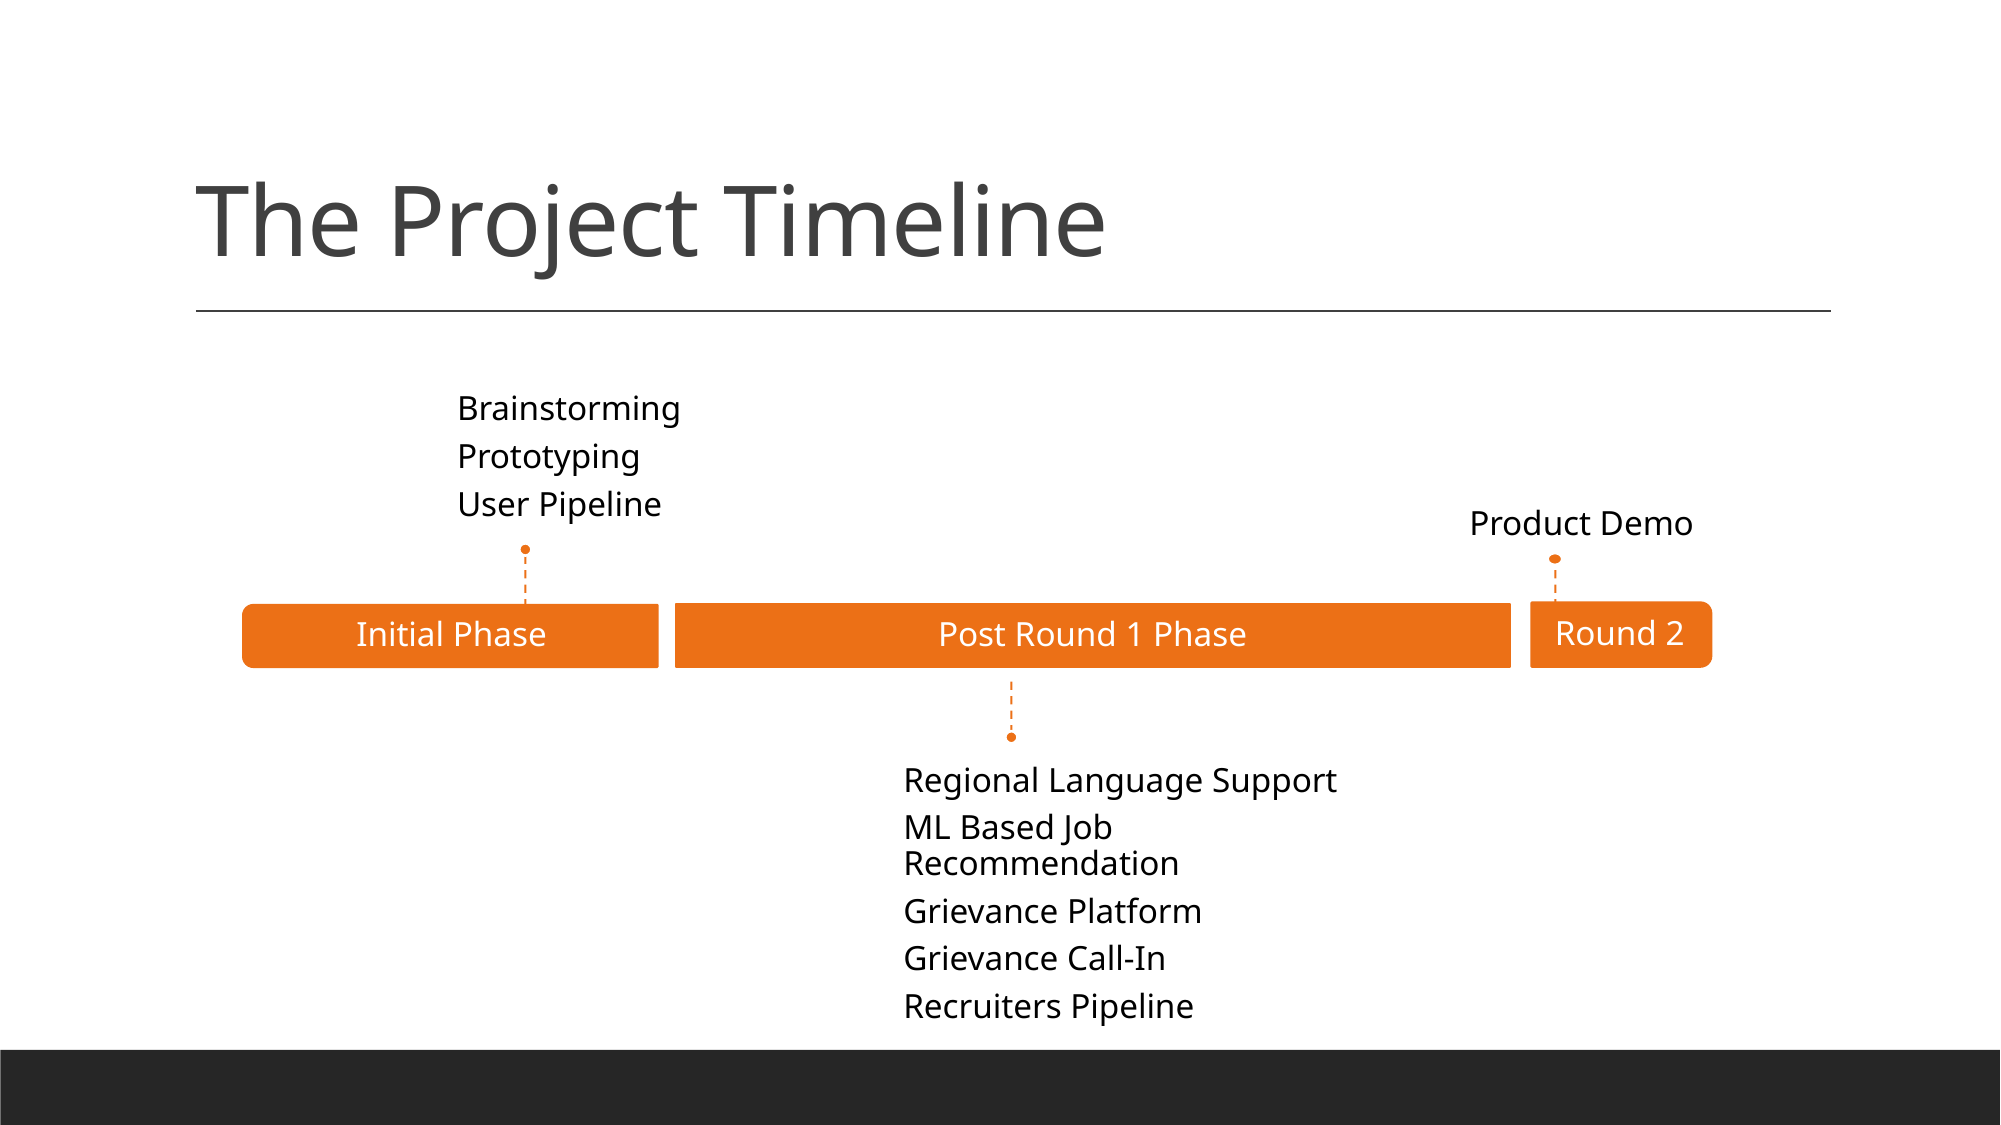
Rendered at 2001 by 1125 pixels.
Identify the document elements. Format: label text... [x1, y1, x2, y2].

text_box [179, 341, 1844, 961]
title The Project Timeline [180, 47, 1830, 285]
